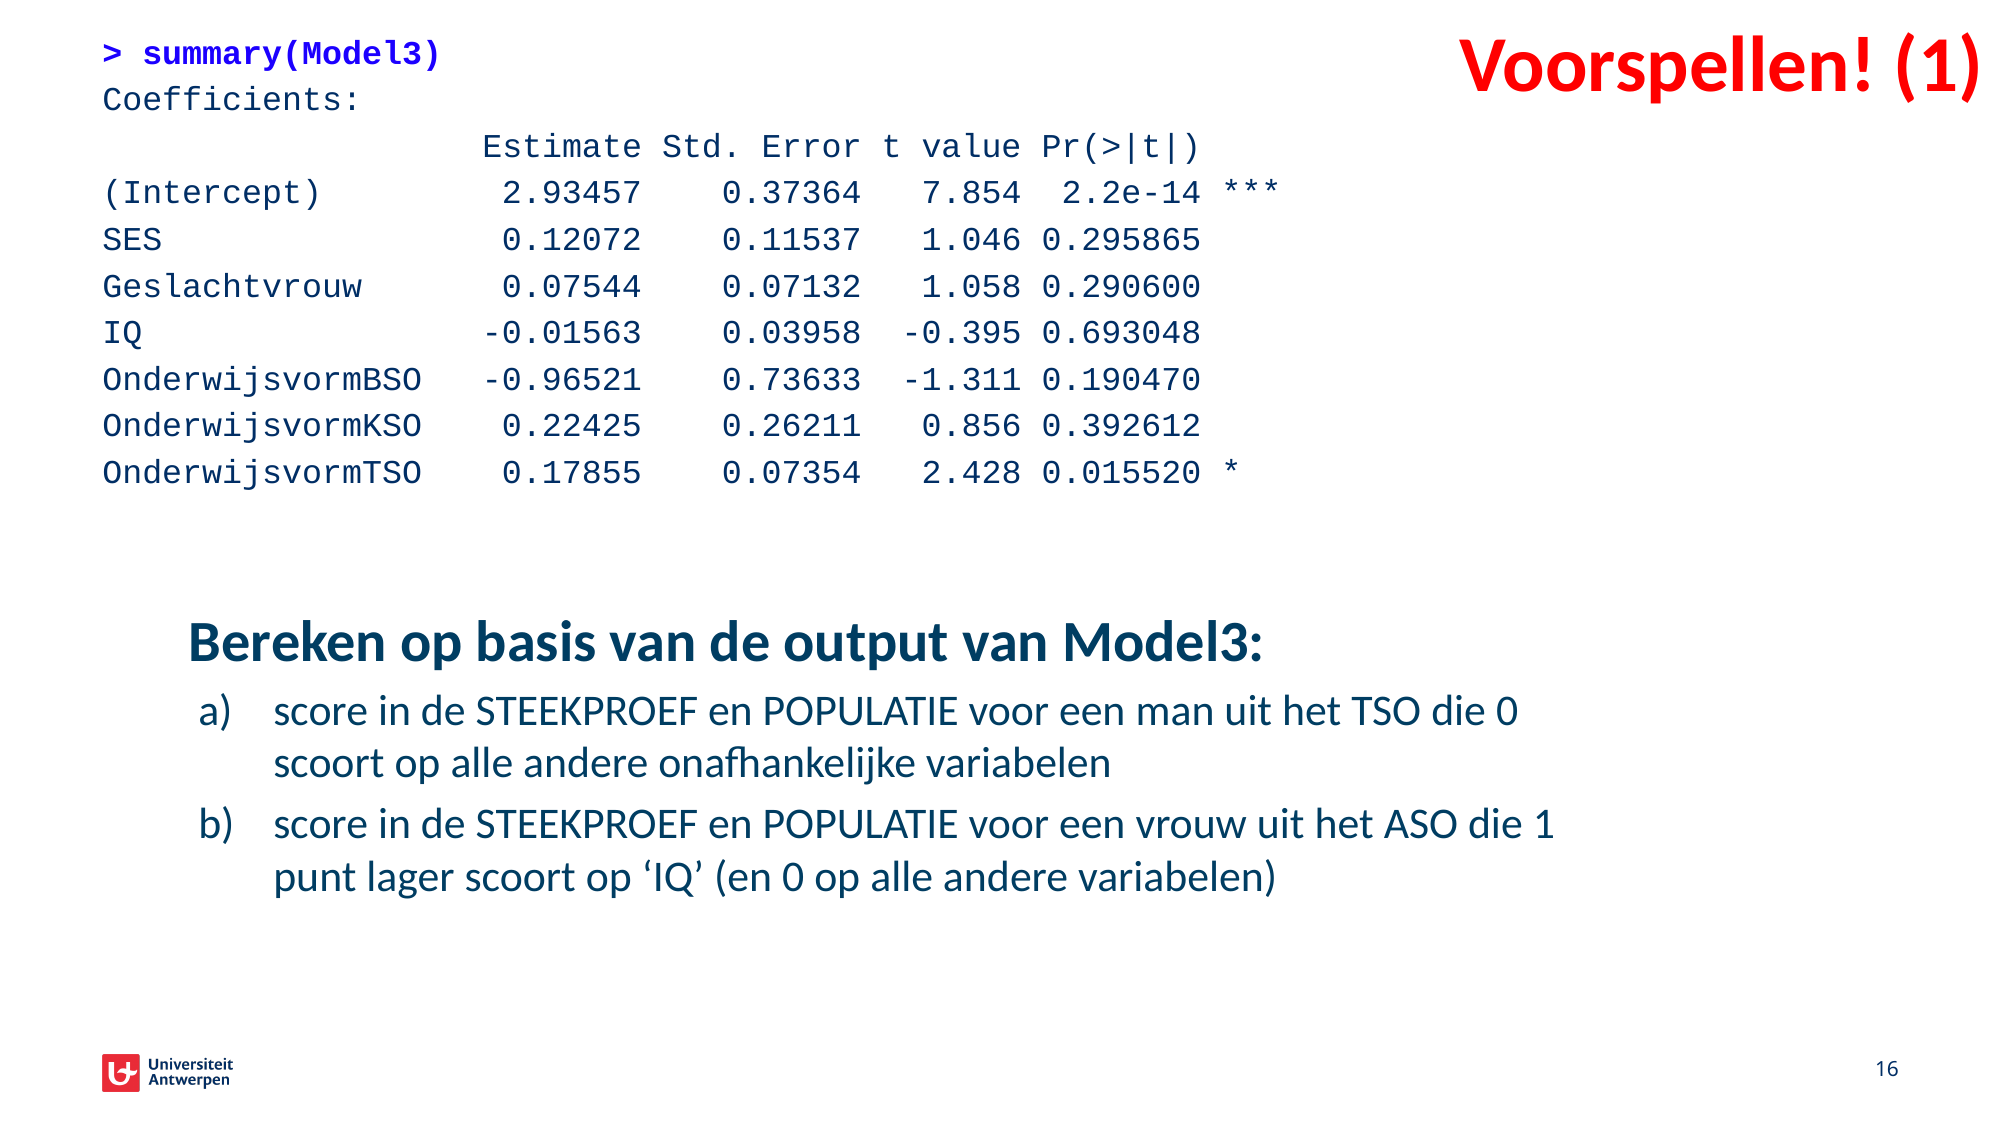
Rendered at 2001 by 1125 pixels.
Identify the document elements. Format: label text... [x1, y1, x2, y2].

slide_number 16 [1463, 1039, 1914, 1100]
title Voorspellen! (1) [188, 12, 1985, 143]
text_box [77, 504, 1287, 1040]
list > summary(Model3) Coefficients: Estimate Std. Error t value Pr(>|t|) (Intercept) 2.93457 0.37364 7.854 2.2e-14 *** SES 0.12072 0.11537 1.046 0.295865 Geslachtvrouw 0.07544 0.07132 1.058 0.290600 IQ -0.01563 0.03958 -0.395 0.693048 OnderwijsvormBSO -0.96521 0.73633 -1.311 0.190470 OnderwijsvormKSO 0.22425 0.26211 0.856 0.392612 OnderwijsvormTSO 0.17855 0.07354 2.428 0.015520 * Conscientieusheid 0.10894 0.06872 1.585 0.113492 Openheid -0.02689 0.05942 -0.453 0.651018 Neuroticisme 0.10735 0.05312 2.021 0.043798 * Zelfeffectiviteit3 -0.25286 0.02814 -8.986 < 2e-16 *** Demotivatie3 0.17684 0.05020 3.522 0.000464 *** --- Signif. codes: 0 ‘***’ 0.001 ‘**’ 0.01 ‘*’ 0.05 ‘.’ 0.1 ‘ Residual standard error: 0.7307 on 538 degrees of freedom (3233 observations deleted due to missingness) Multiple R-squared: 0.2195, Adjusted R-squared: 0.2035 F-statistic: 13.75 on 11 and 538 DF, p-value: < 2.2e-16 [102, 30, 1898, 796]
text_box Bereken op basis van de output van Model3: score in de STEEKPROEF en POPULATIE voor een man uit het TSO die 0 scoort op alle andere onafhankelijke variabelen score in de STEEKPROEF en POPULATIE voor een vrouw uit het ASO die 1 punt lager scoort op ‘IQ’ (en 0 op alle andere variabelen) [188, 602, 1627, 1040]
picture [102, 1054, 233, 1092]
